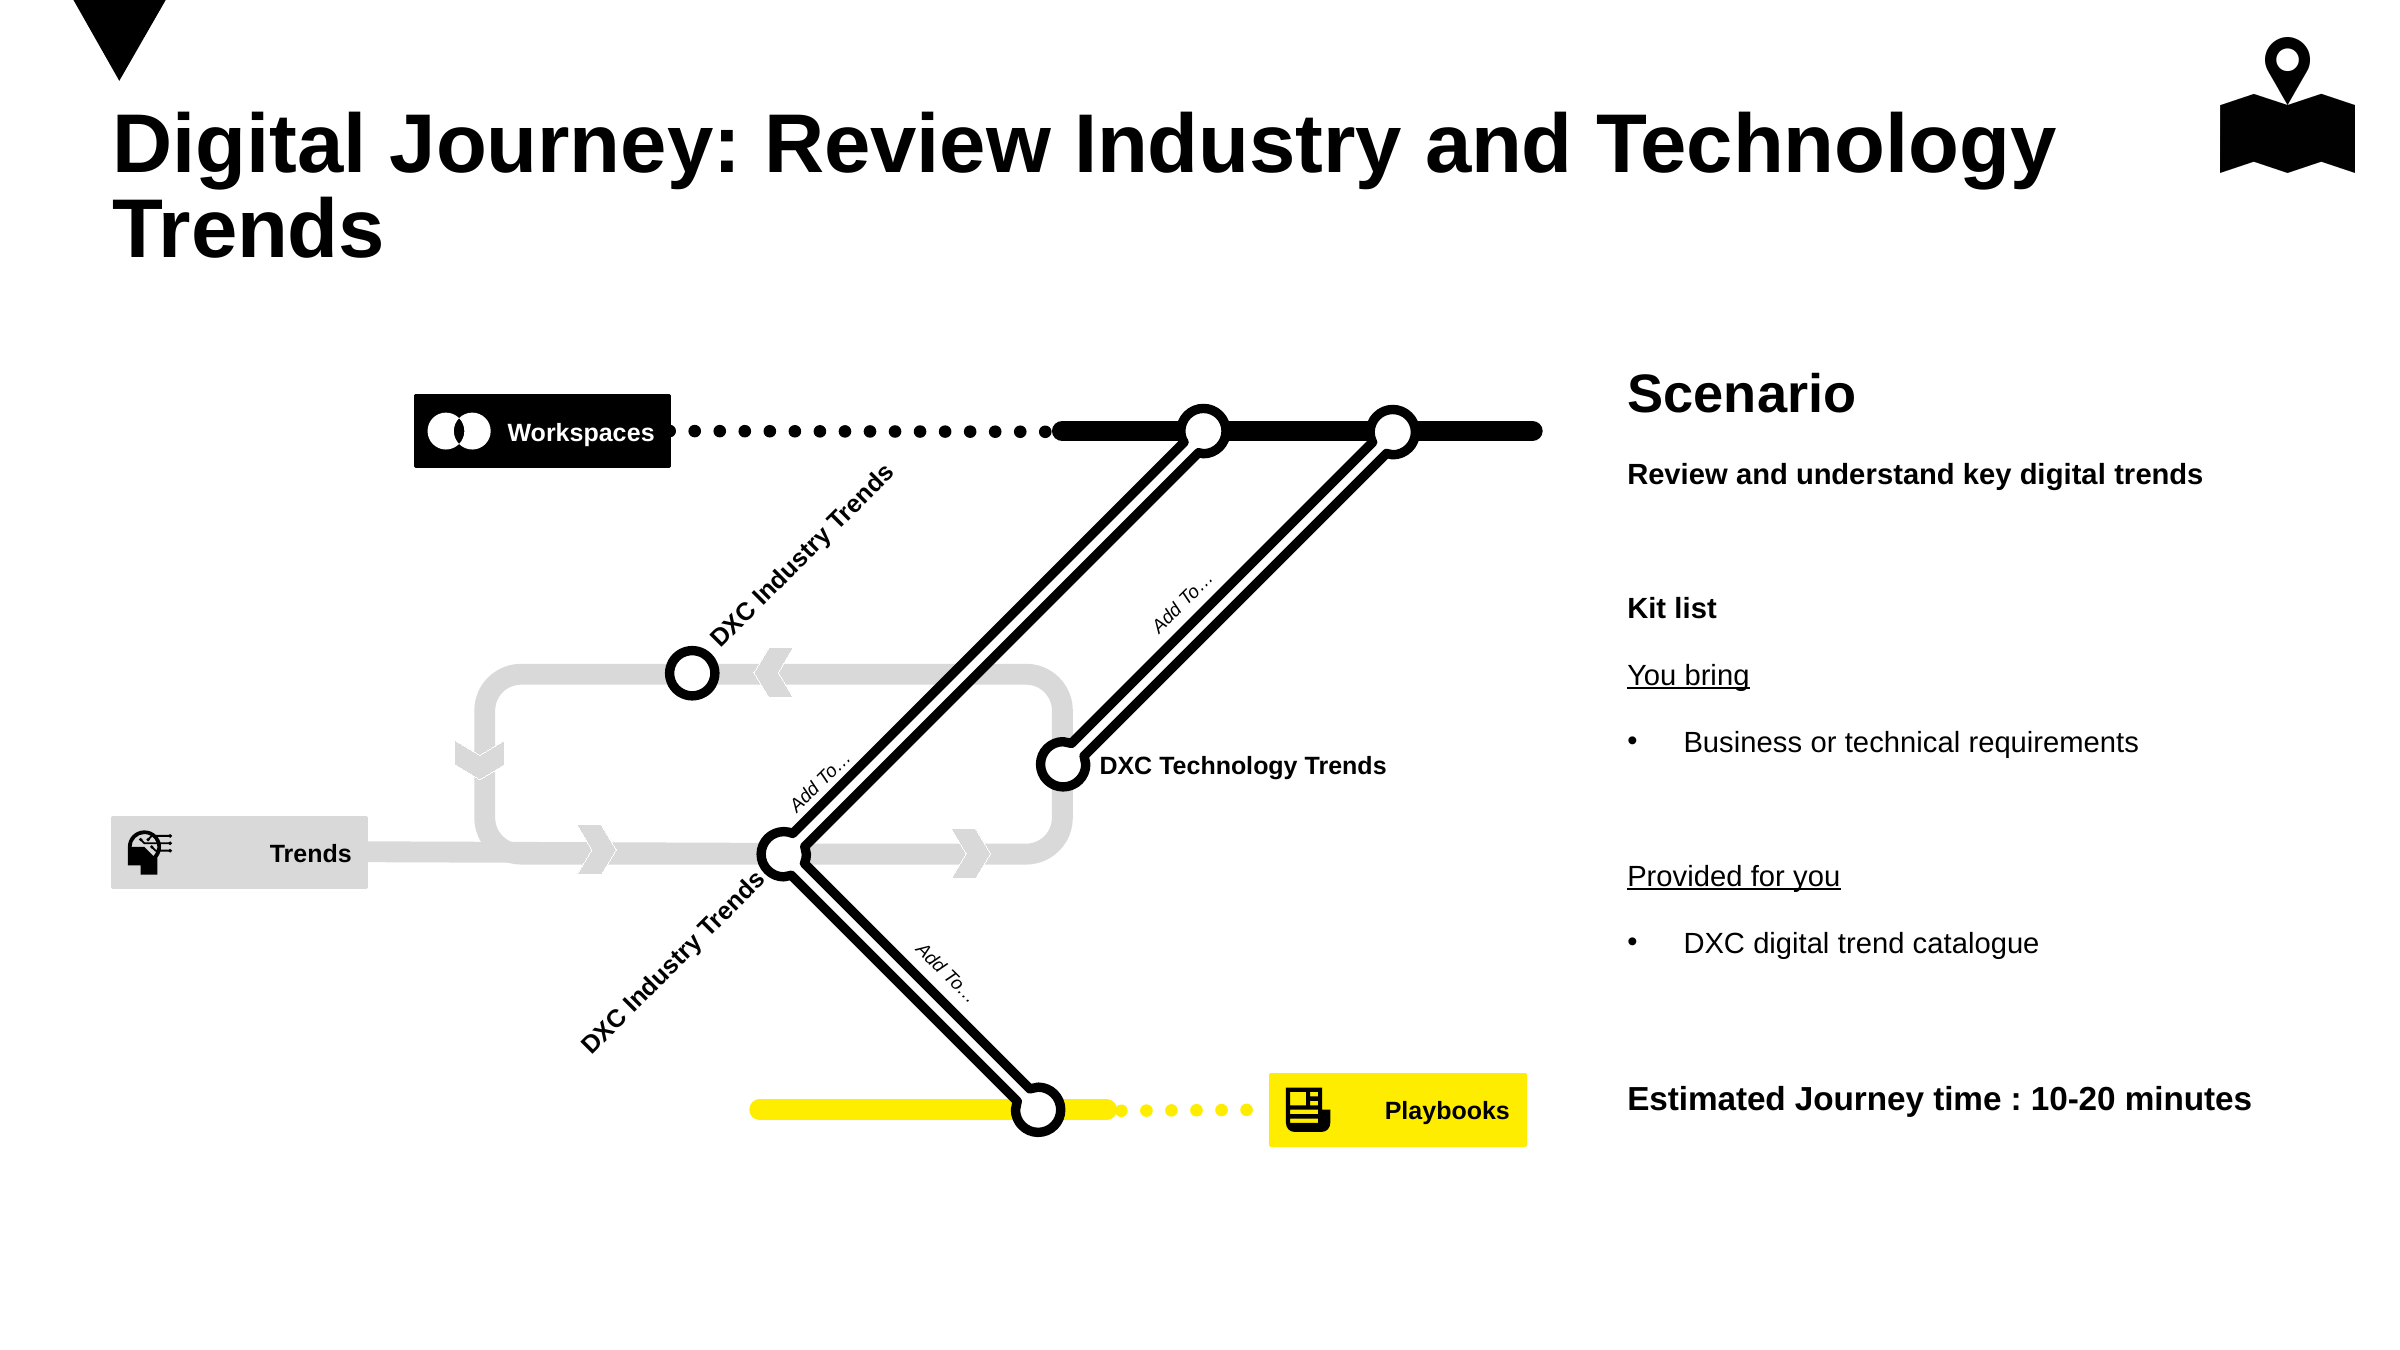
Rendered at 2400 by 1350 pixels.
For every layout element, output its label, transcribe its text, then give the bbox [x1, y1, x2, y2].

text_box Scenario Review and understand key digital trends Kit list You bring Business or technical requirements Provided for you DXC digital trend catalogue Estimated Journey time : 10-20 minutes [1612, 337, 2302, 1178]
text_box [112, 395, 1533, 1146]
title Digital Journey: Review Industry and Technology Trends [112, 104, 2288, 338]
picture [2219, 37, 2355, 173]
text_box [0, 211, 1613, 1347]
